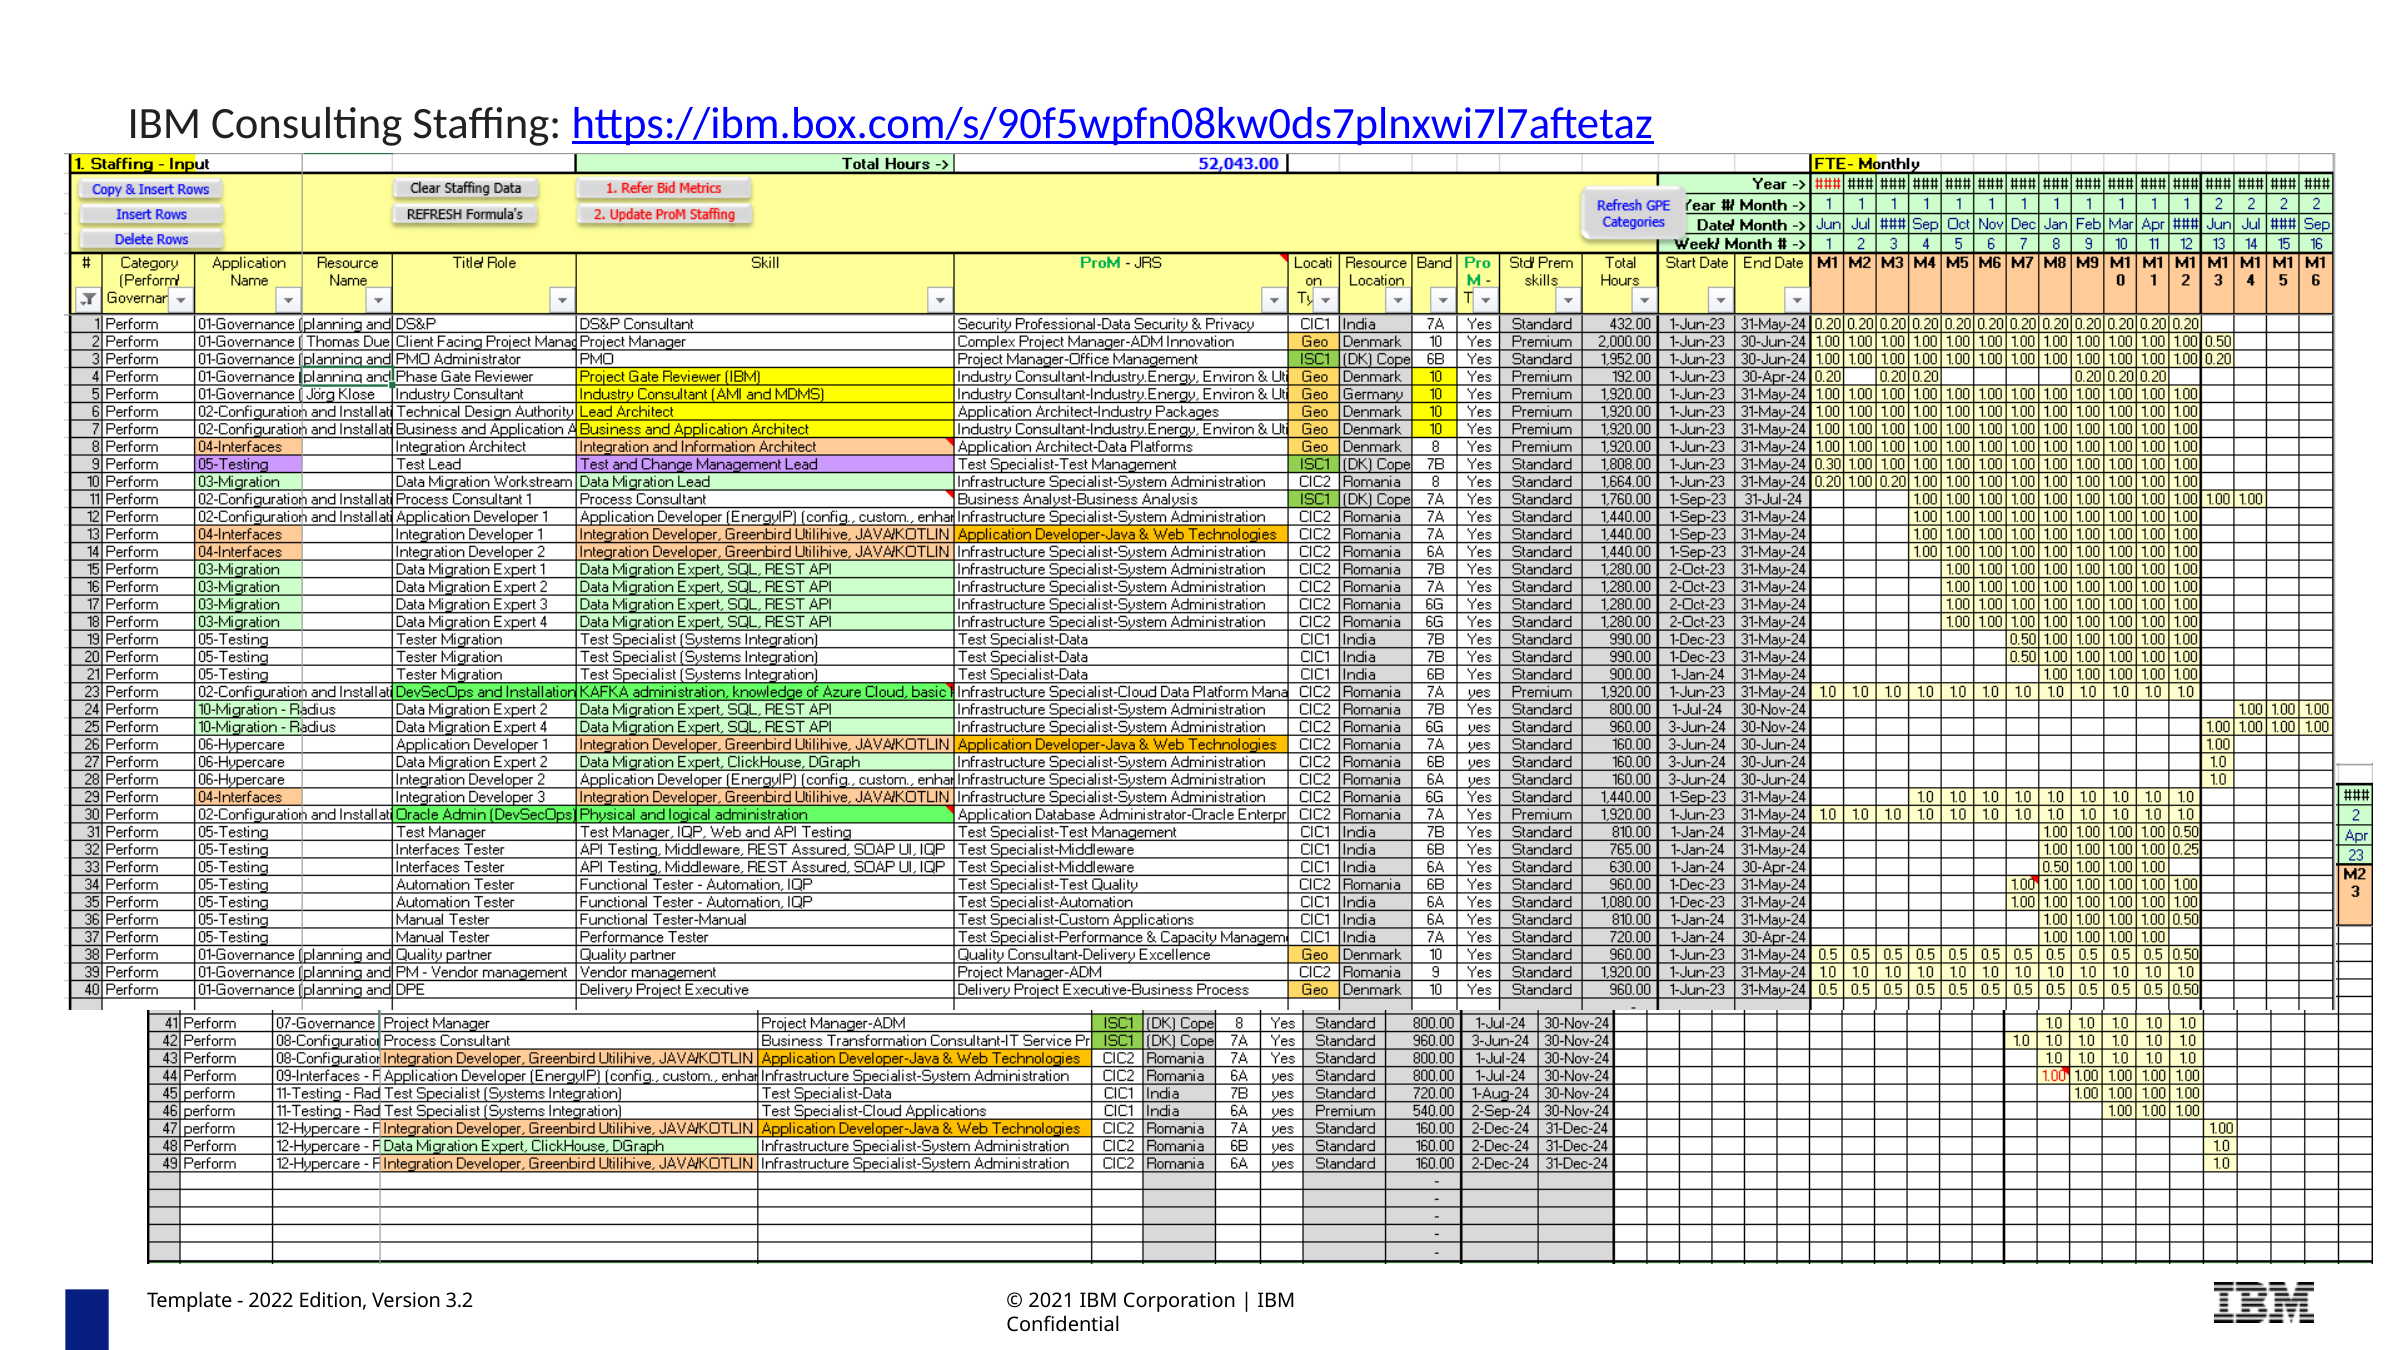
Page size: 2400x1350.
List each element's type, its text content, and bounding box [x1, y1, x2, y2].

slide_number Template - 2022 Edition, Version 3.2 [144, 1287, 495, 1312]
footer © 2021 IBM Corporation | IBM Confidential [1003, 1287, 1397, 1312]
text_box IBM Consulting Staffing: https://ibm.box.com/s/90f5wpfn08kw0ds7plnxwi7l7aftetaz [112, 85, 2006, 150]
picture [2214, 1282, 2314, 1323]
picture [64, 153, 2373, 1265]
